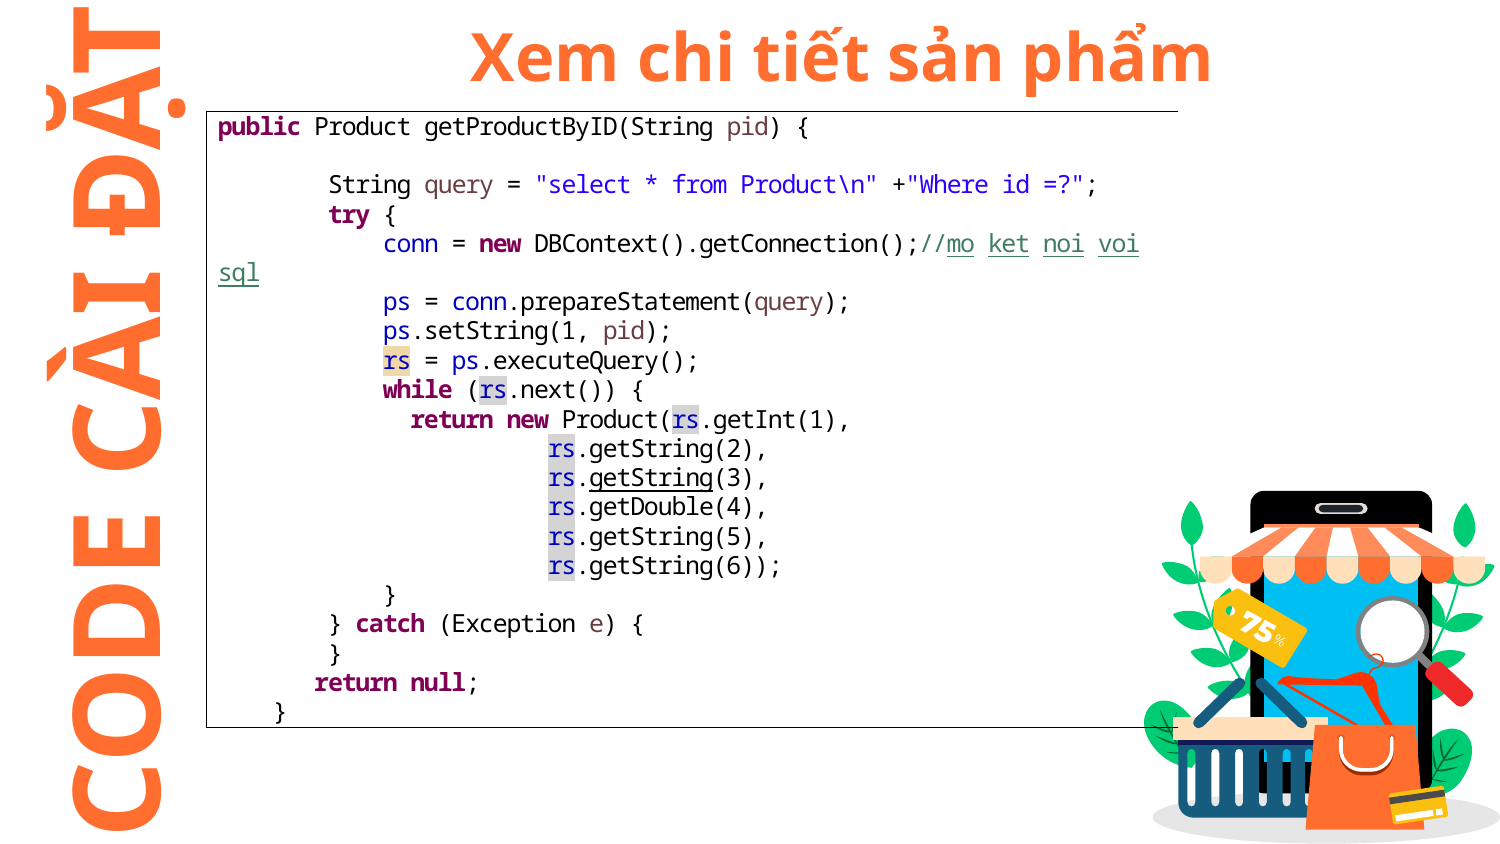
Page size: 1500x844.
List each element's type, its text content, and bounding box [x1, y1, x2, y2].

title Xem chi tiết sản phẩm [184, 0, 1500, 96]
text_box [205, 110, 1179, 783]
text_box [1123, 490, 1500, 844]
text_box CODE CÀI ĐẶT [0, 0, 185, 844]
